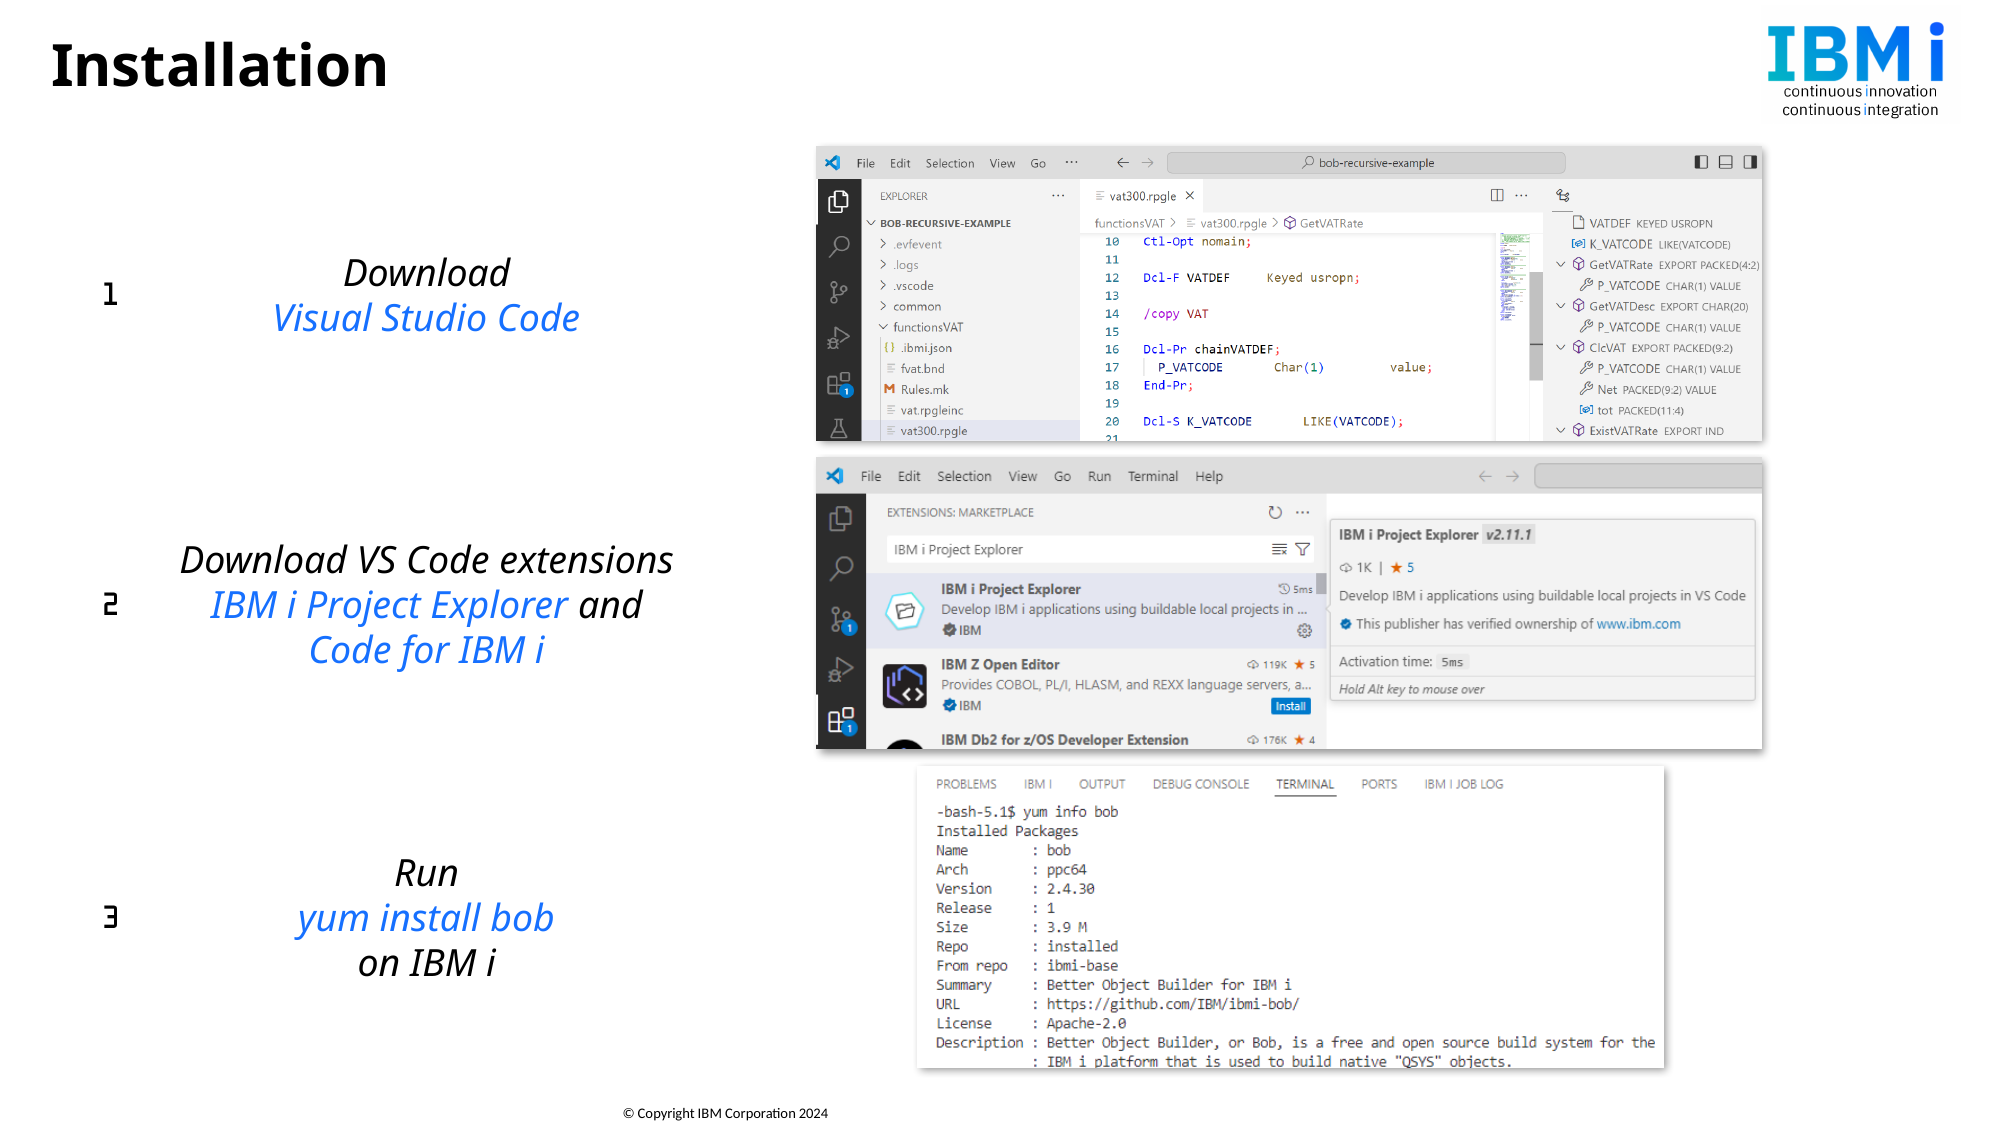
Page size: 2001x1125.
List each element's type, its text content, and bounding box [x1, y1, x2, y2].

picture [816, 146, 1762, 441]
title Installation [51, 36, 1721, 101]
text_box Run yum install bob on IBM i [85, 766, 768, 1068]
text_box Download Visual Studio Code [85, 170, 768, 417]
picture [917, 766, 1664, 1068]
picture [1761, 5, 1961, 124]
picture [85, 578, 137, 629]
picture [816, 457, 1762, 750]
picture [85, 268, 137, 319]
list Download VS Code extensions IBM i Project Explorer and Code for IBM i [85, 480, 768, 727]
picture [85, 891, 137, 943]
